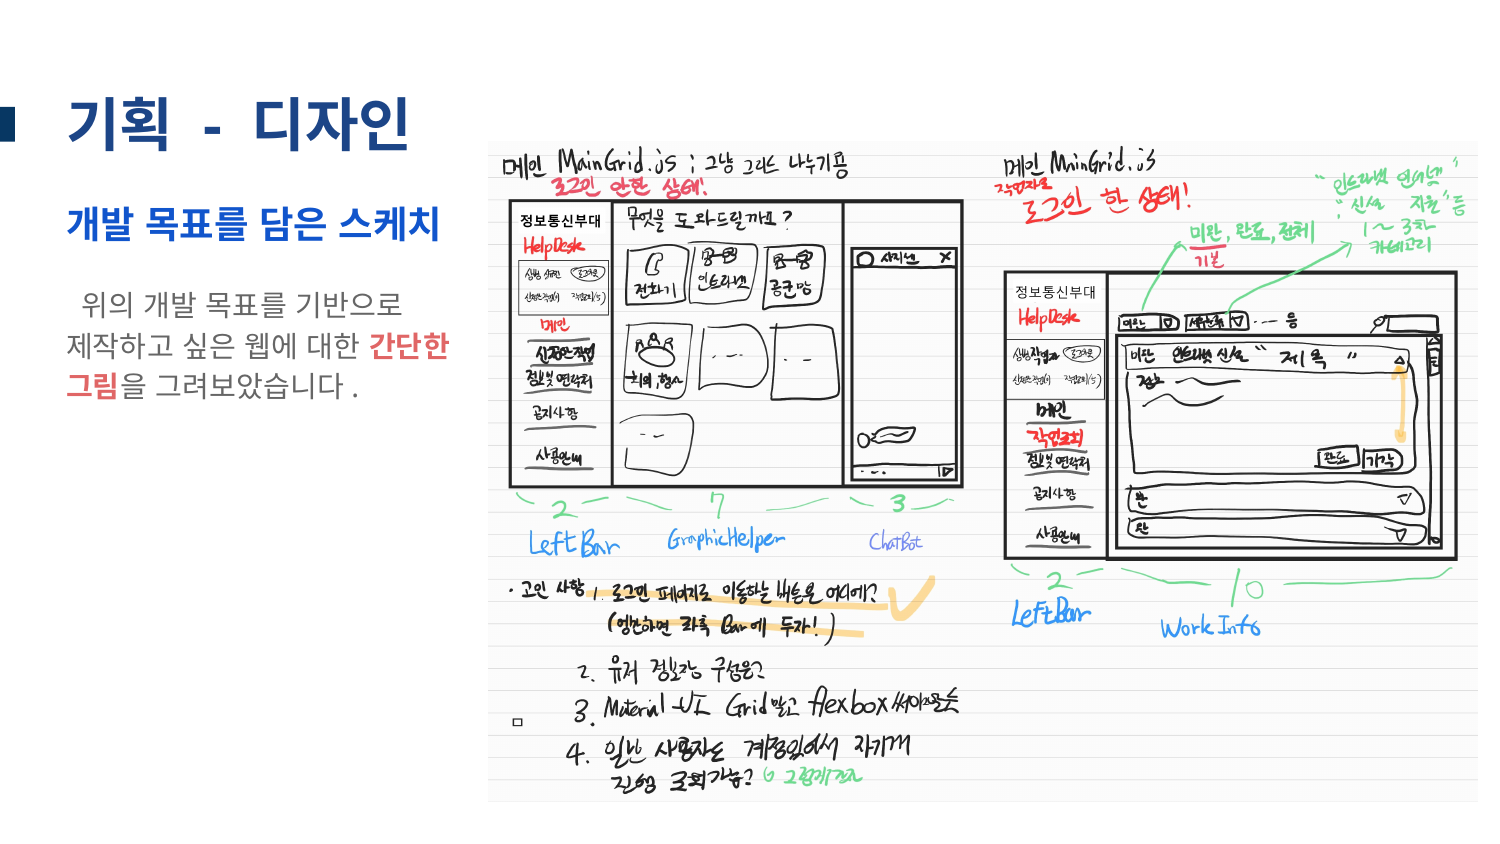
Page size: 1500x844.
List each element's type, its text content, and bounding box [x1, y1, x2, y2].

list 위의 개발 목표를 기반으로 제작하고 싶은 웹에 대한 간단한 그림을 그려보았습니다. [51, 267, 474, 828]
text_box 개발 목표를 담은 스케치 [51, 186, 483, 248]
picture [488, 141, 1479, 802]
title 기획 - 디자인 [51, 72, 1426, 167]
